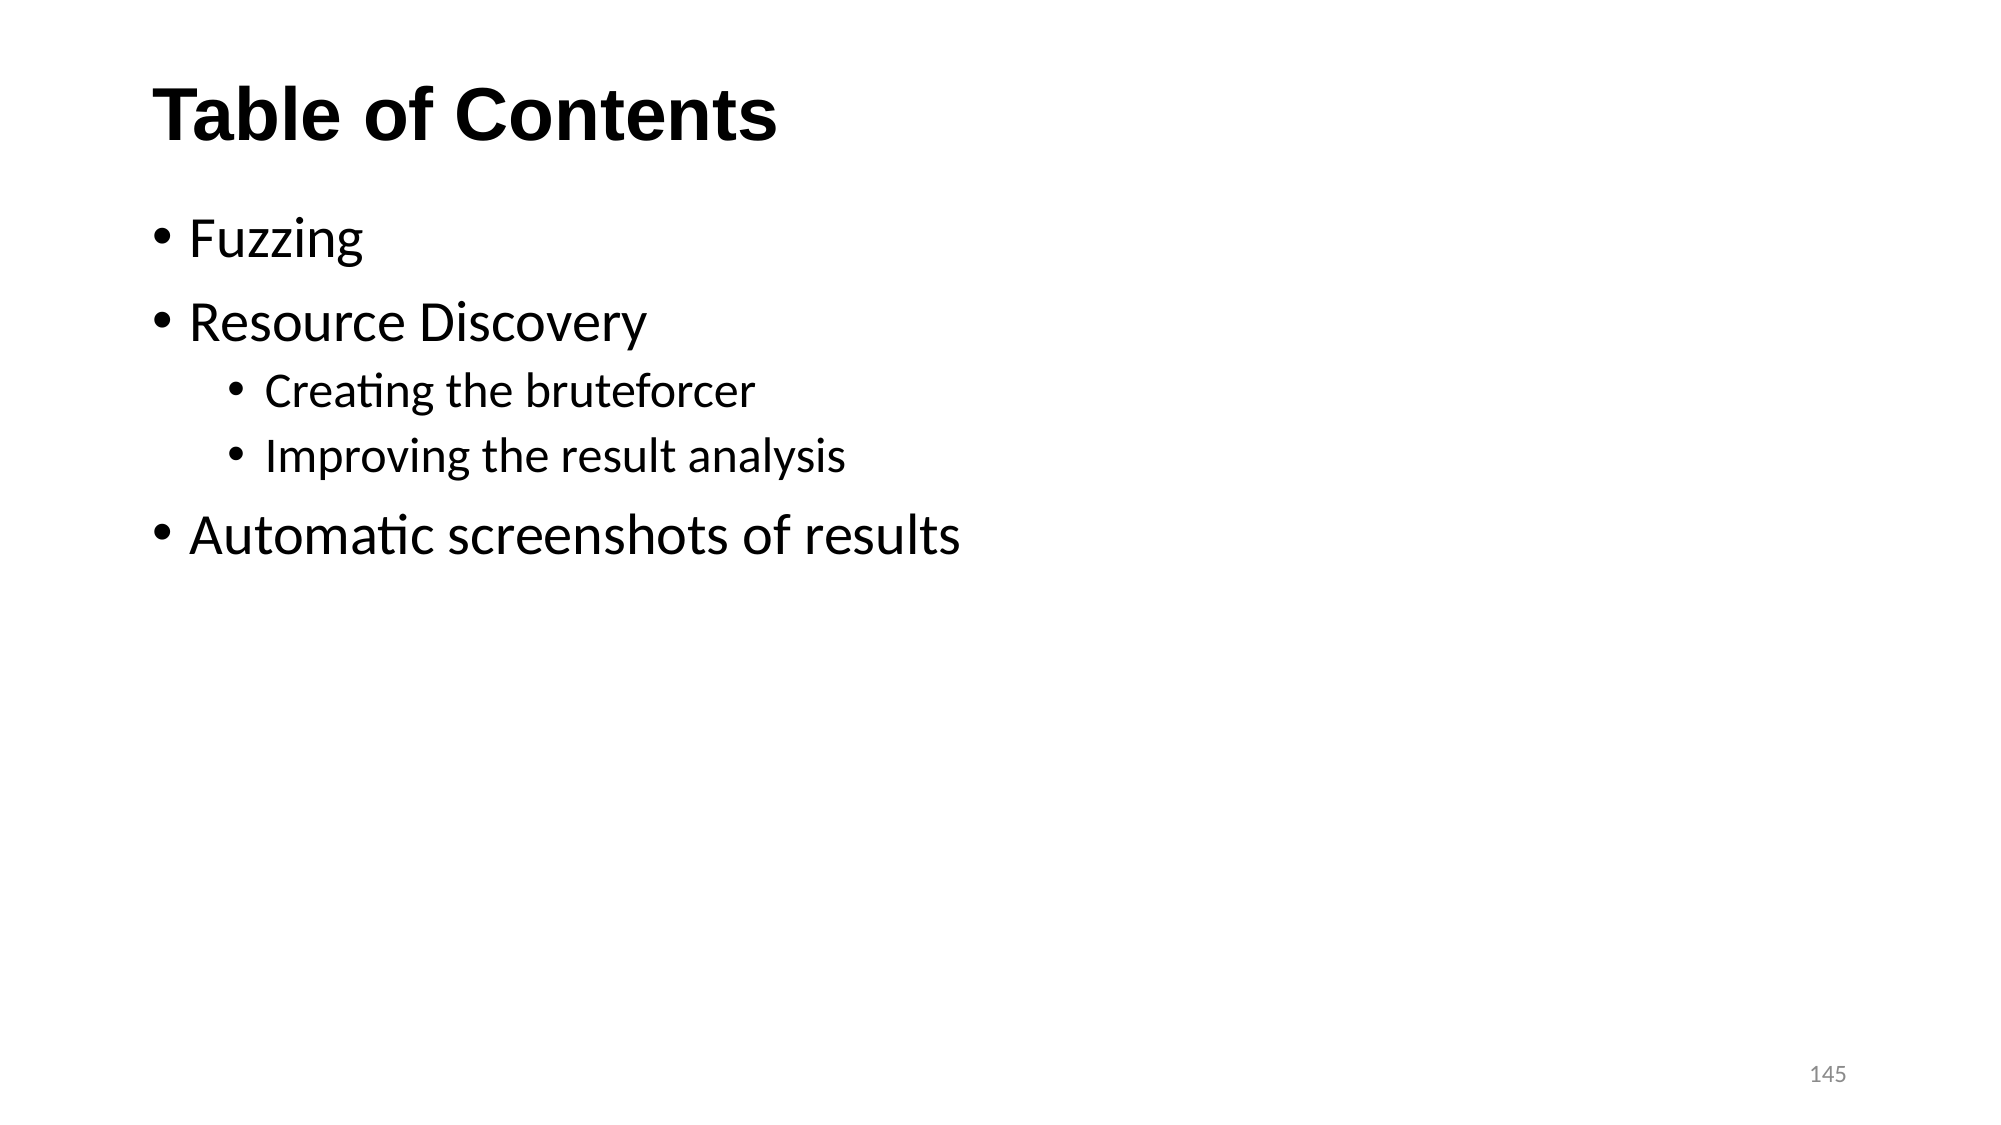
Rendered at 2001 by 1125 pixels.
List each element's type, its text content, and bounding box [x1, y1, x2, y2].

title Table of Contents [137, 59, 1863, 173]
list Fuzzing Resource Discovery Creating the bruteforcer Improving the result analysis Automatic screenshots of results [137, 200, 1863, 1014]
slide_number 145 [1412, 1042, 1863, 1103]
